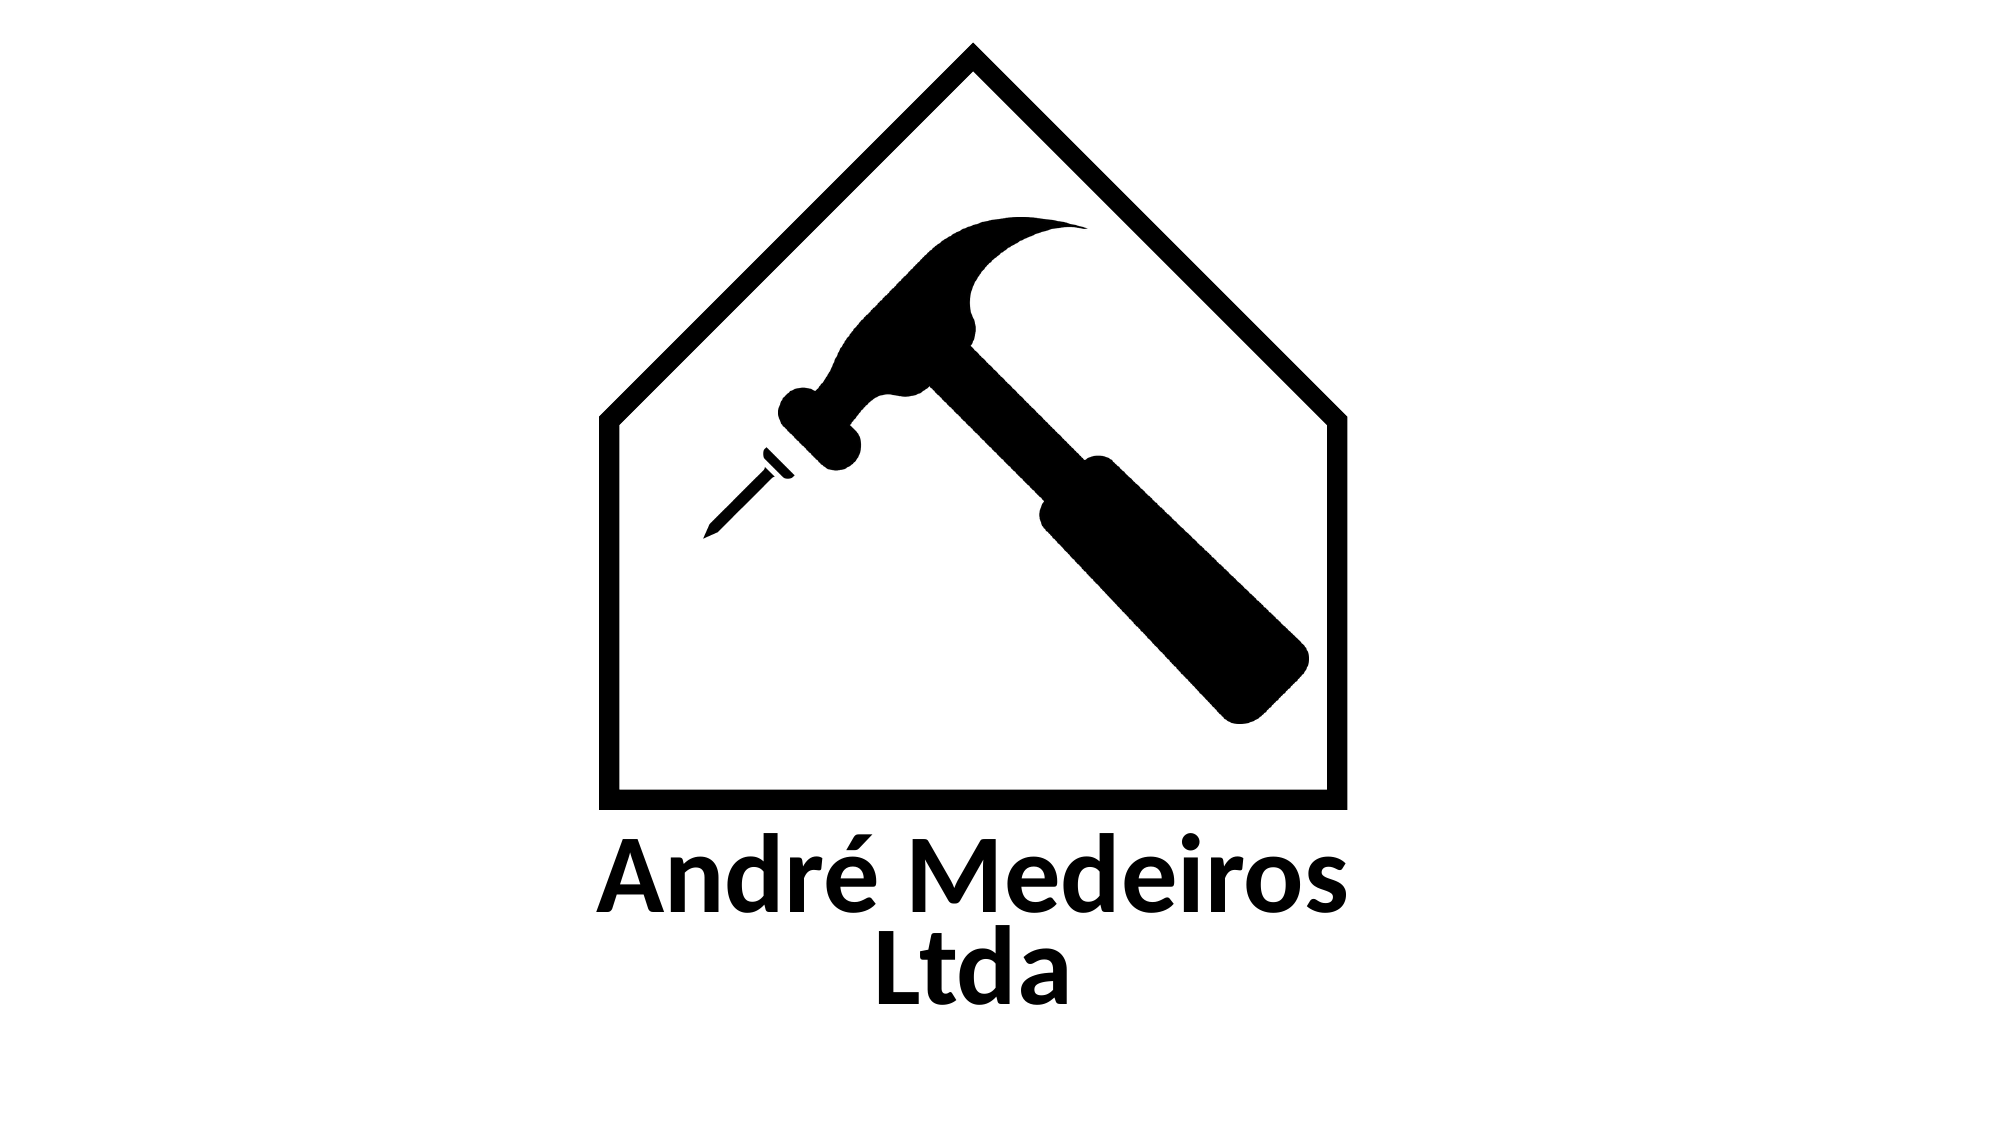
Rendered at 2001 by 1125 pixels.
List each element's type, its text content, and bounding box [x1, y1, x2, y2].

text_box André Medeiros [581, 792, 1366, 943]
text_box [811, 55, 1135, 217]
text_box [608, 250, 1339, 792]
picture [703, 217, 1309, 724]
text_box Ltda [858, 884, 1088, 1035]
